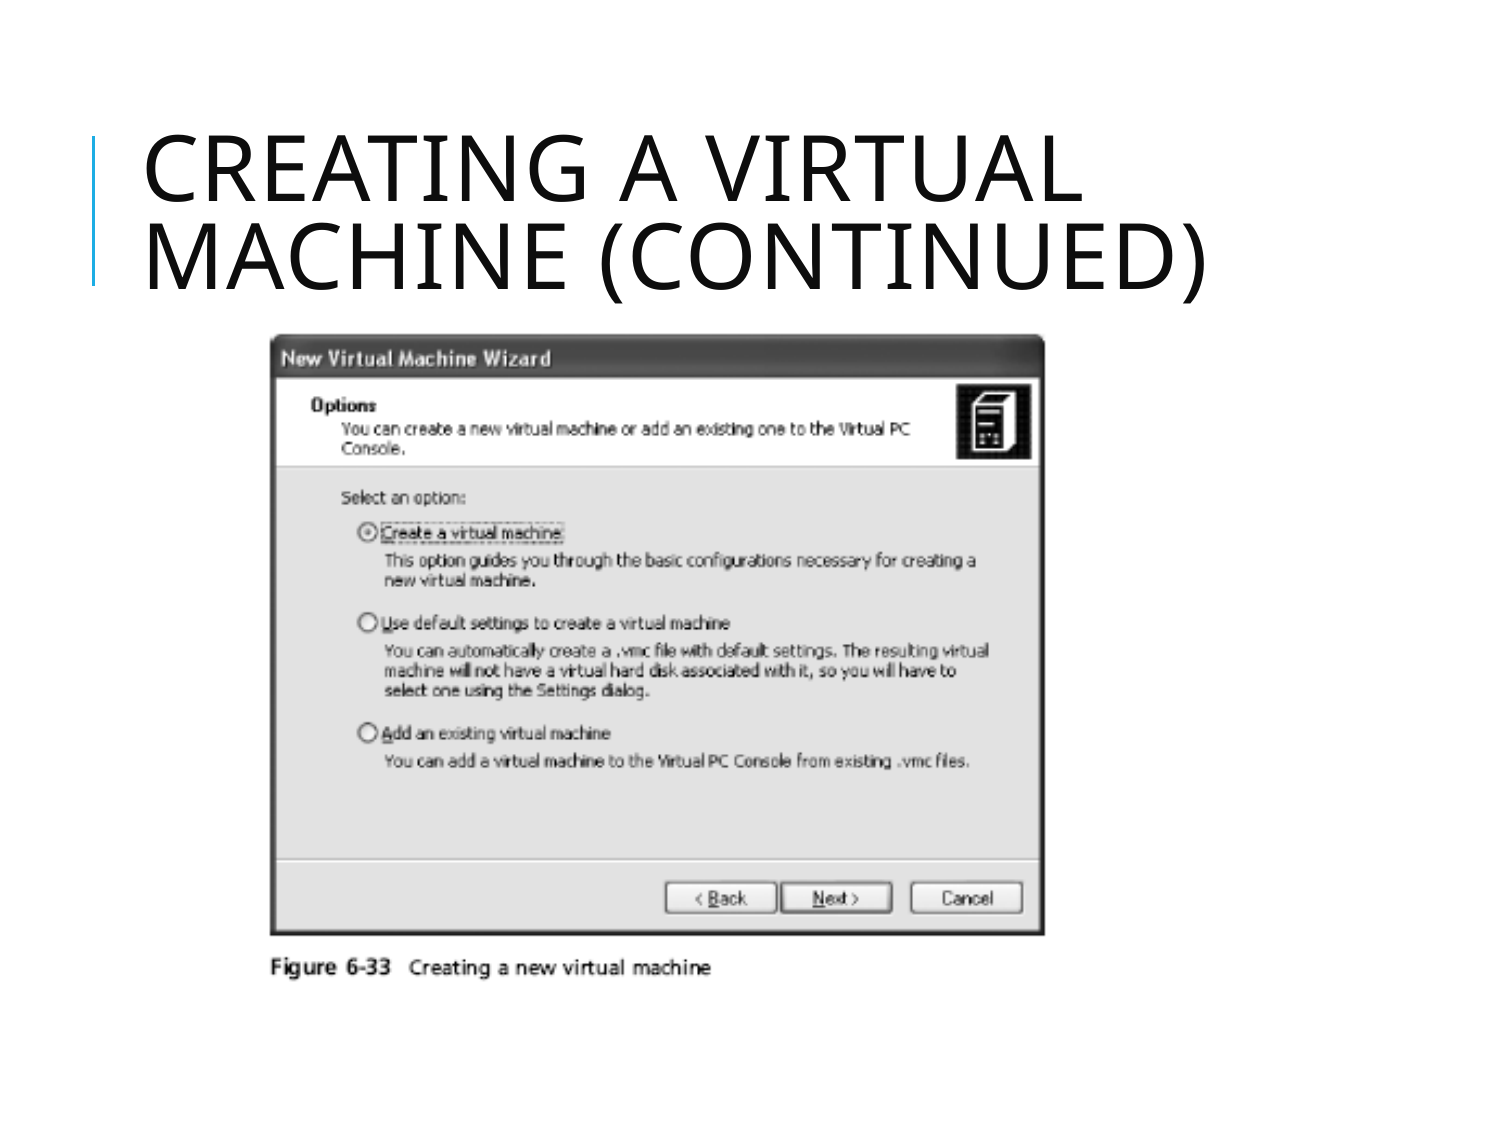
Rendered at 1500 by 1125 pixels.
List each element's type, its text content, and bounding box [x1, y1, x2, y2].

picture [224, 311, 1076, 1028]
title Creating a Virtual Machine (continued) [126, 96, 1322, 342]
